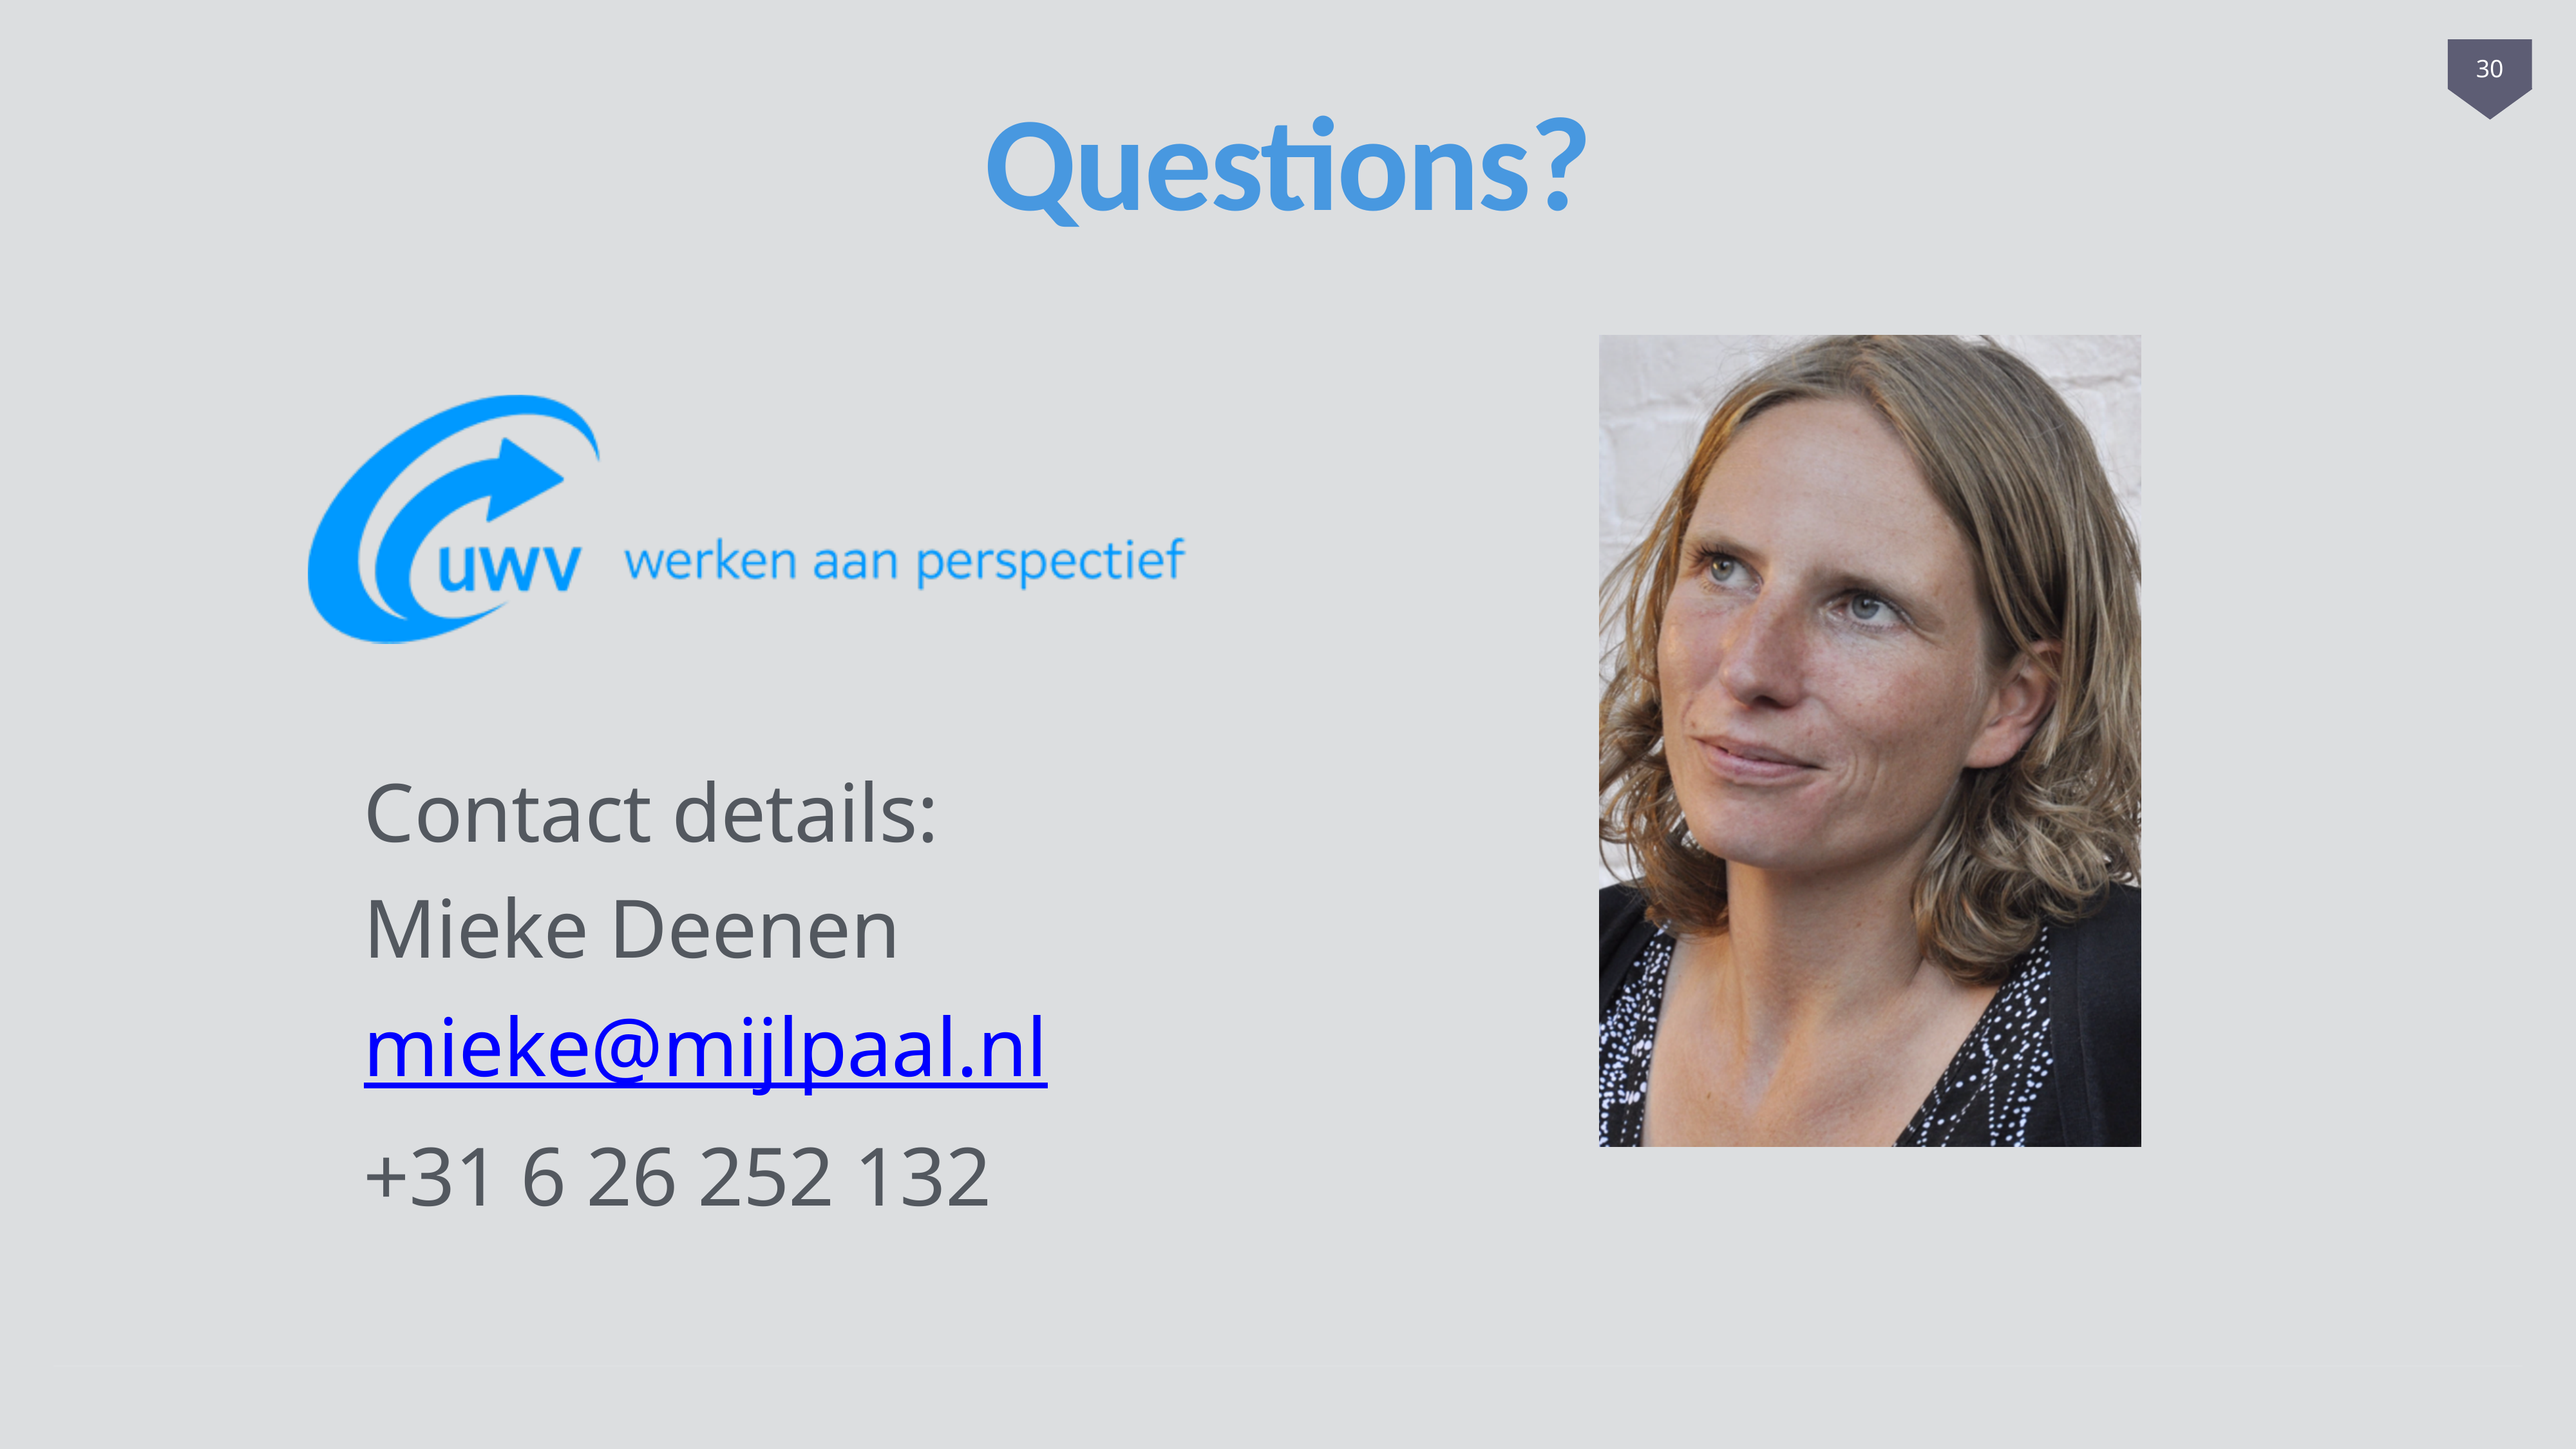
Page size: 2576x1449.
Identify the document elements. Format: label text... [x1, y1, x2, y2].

text_box Contact details: Mieke Deenen mieke@mijlpaal.nl +31 6 26 252 132 [356, 734, 1360, 1229]
text_box Questions? [435, 112, 2141, 240]
picture [307, 395, 1198, 645]
slide_number 30 [2466, 45, 2514, 100]
picture [1598, 335, 2141, 1147]
